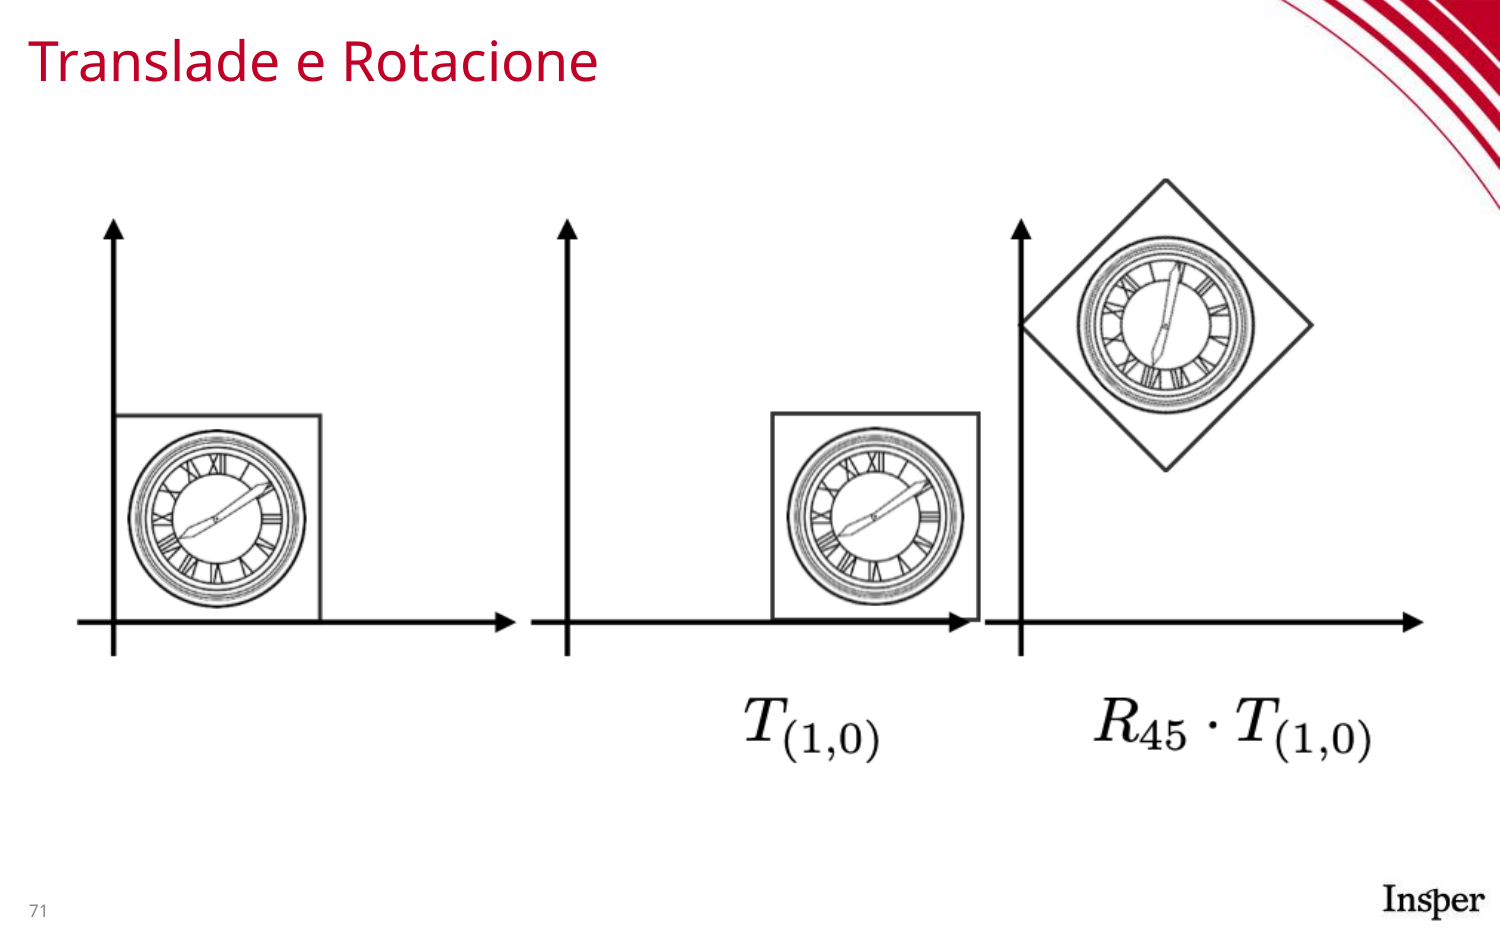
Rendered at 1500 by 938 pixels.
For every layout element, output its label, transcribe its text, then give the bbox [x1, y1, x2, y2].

title Translade e Rotacione [13, 18, 1397, 104]
picture [55, 0, 1500, 938]
slide_number 71 [0, 887, 78, 938]
